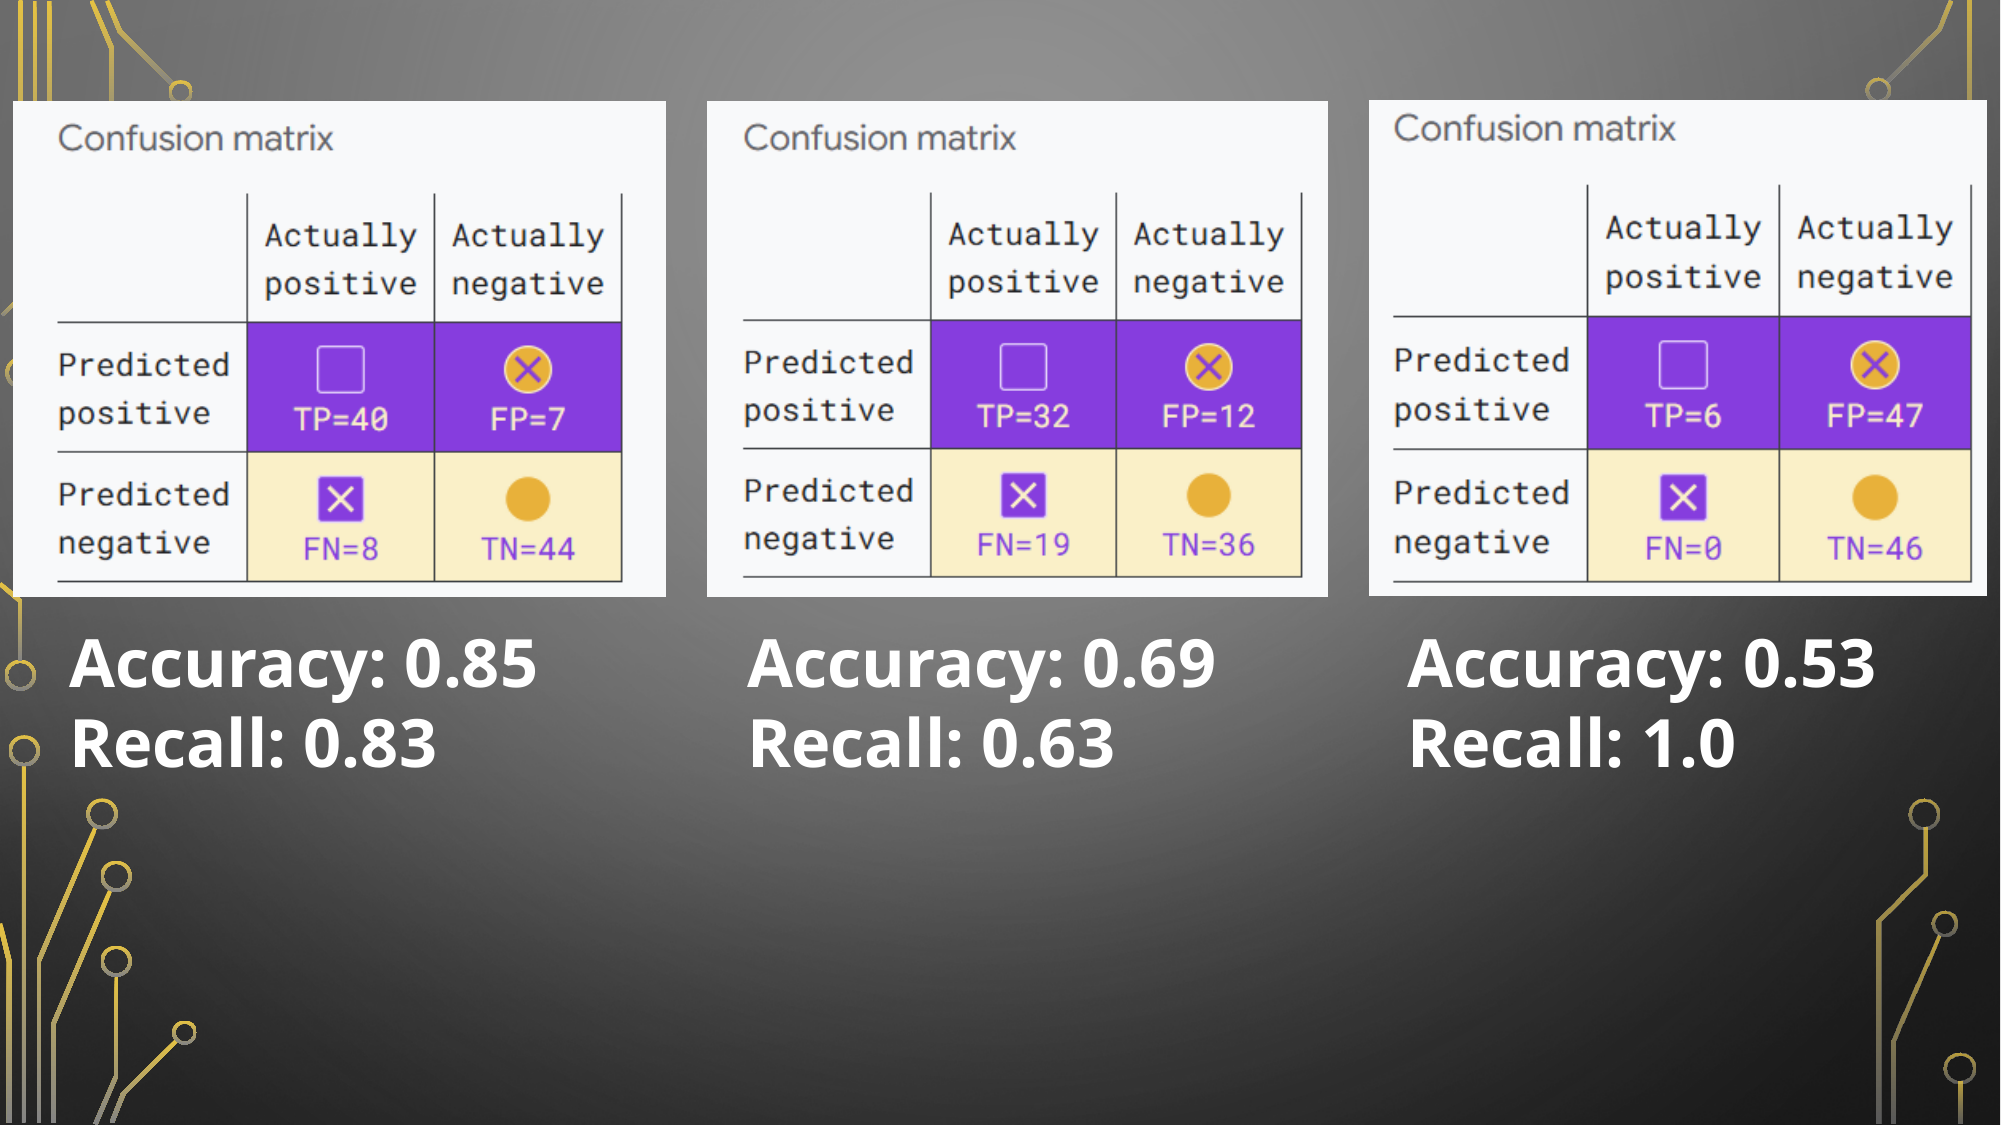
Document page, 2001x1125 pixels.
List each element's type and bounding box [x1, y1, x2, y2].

text_box [13, 100, 1987, 791]
